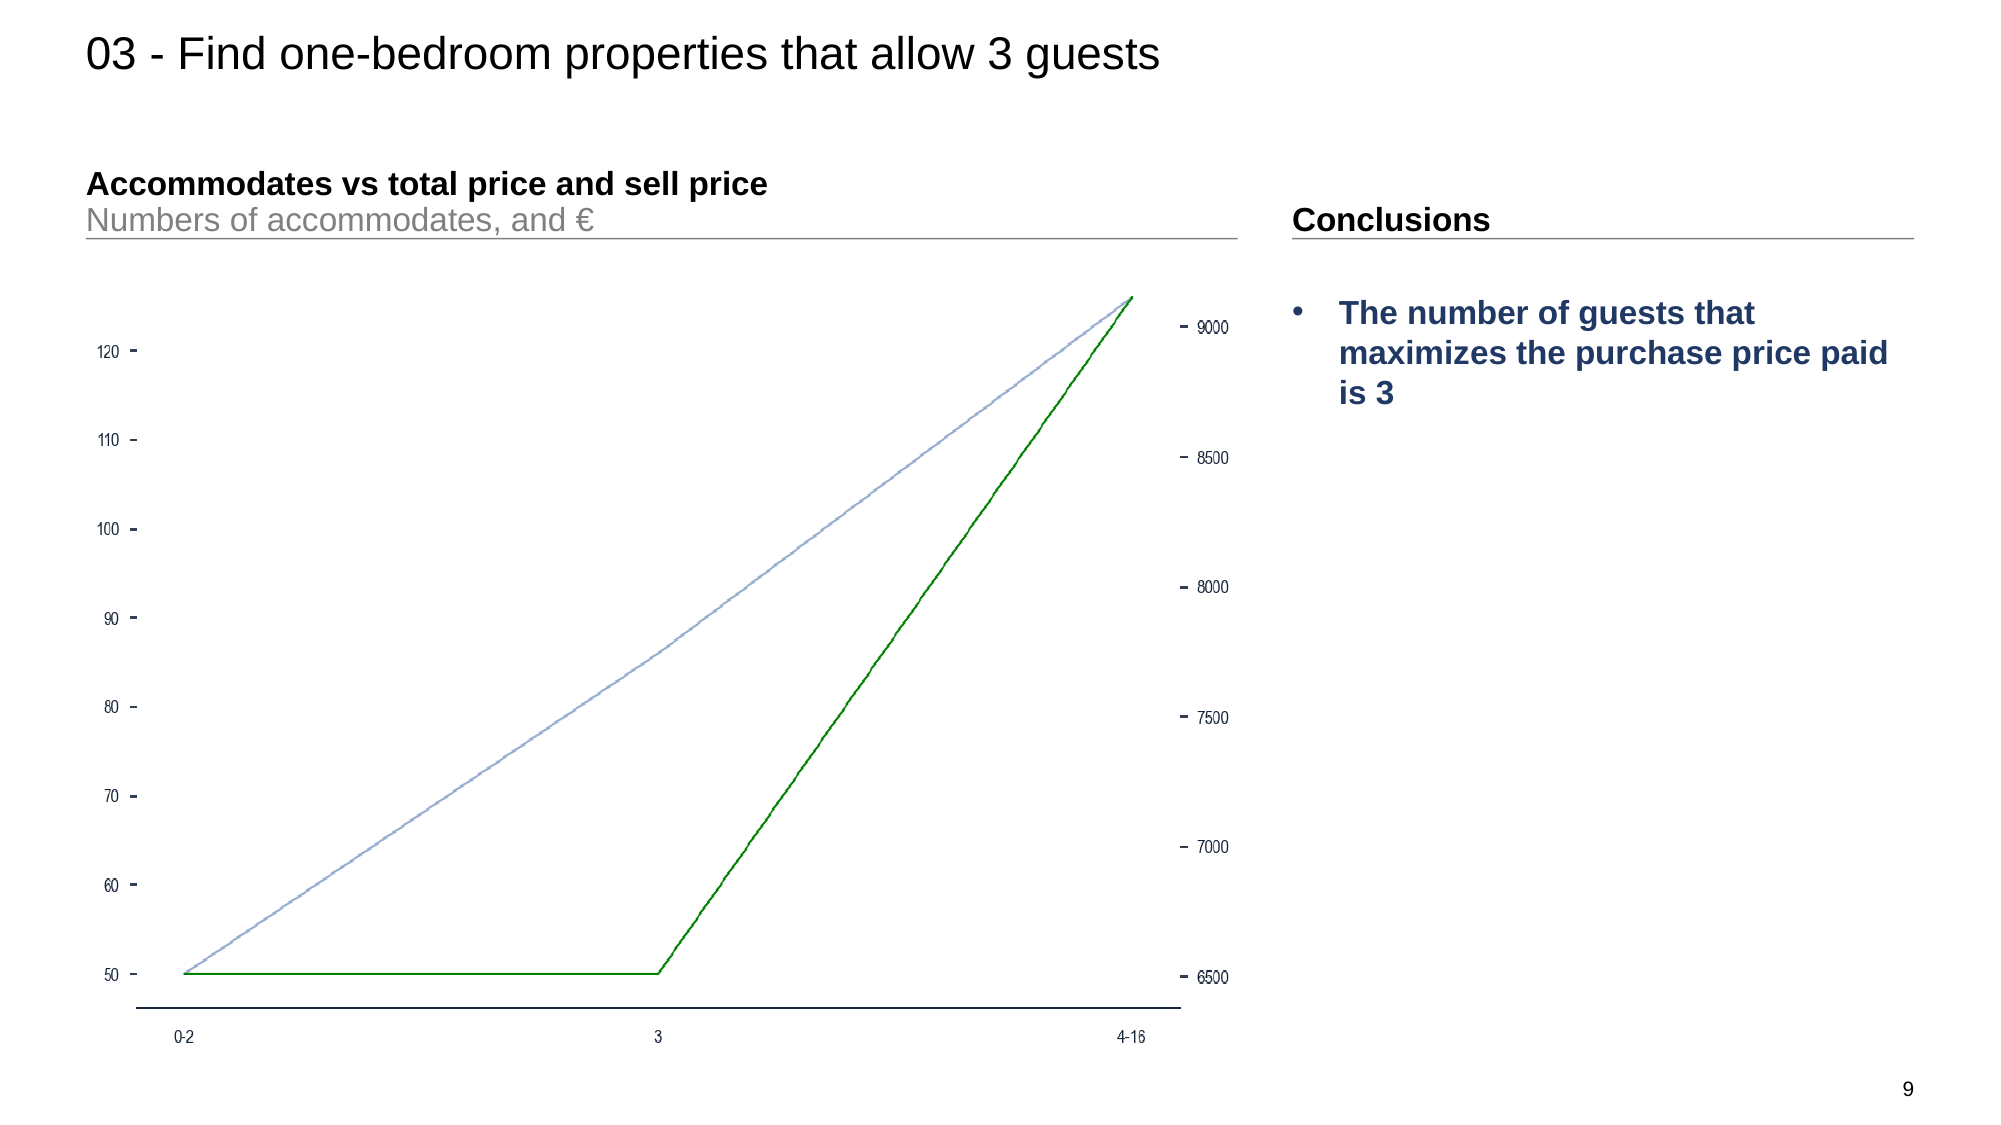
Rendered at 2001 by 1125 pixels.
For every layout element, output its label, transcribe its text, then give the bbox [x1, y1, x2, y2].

text_box The number of guests that maximizes the purchase price paid is 3 [1292, 291, 1915, 411]
title 03 - Find one-bedroom properties that allow 3 guests [85, 30, 1864, 81]
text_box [85, 165, 1238, 239]
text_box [1292, 202, 1915, 239]
slide_number 9 [1412, 1058, 1915, 1119]
picture [85, 252, 1238, 1059]
